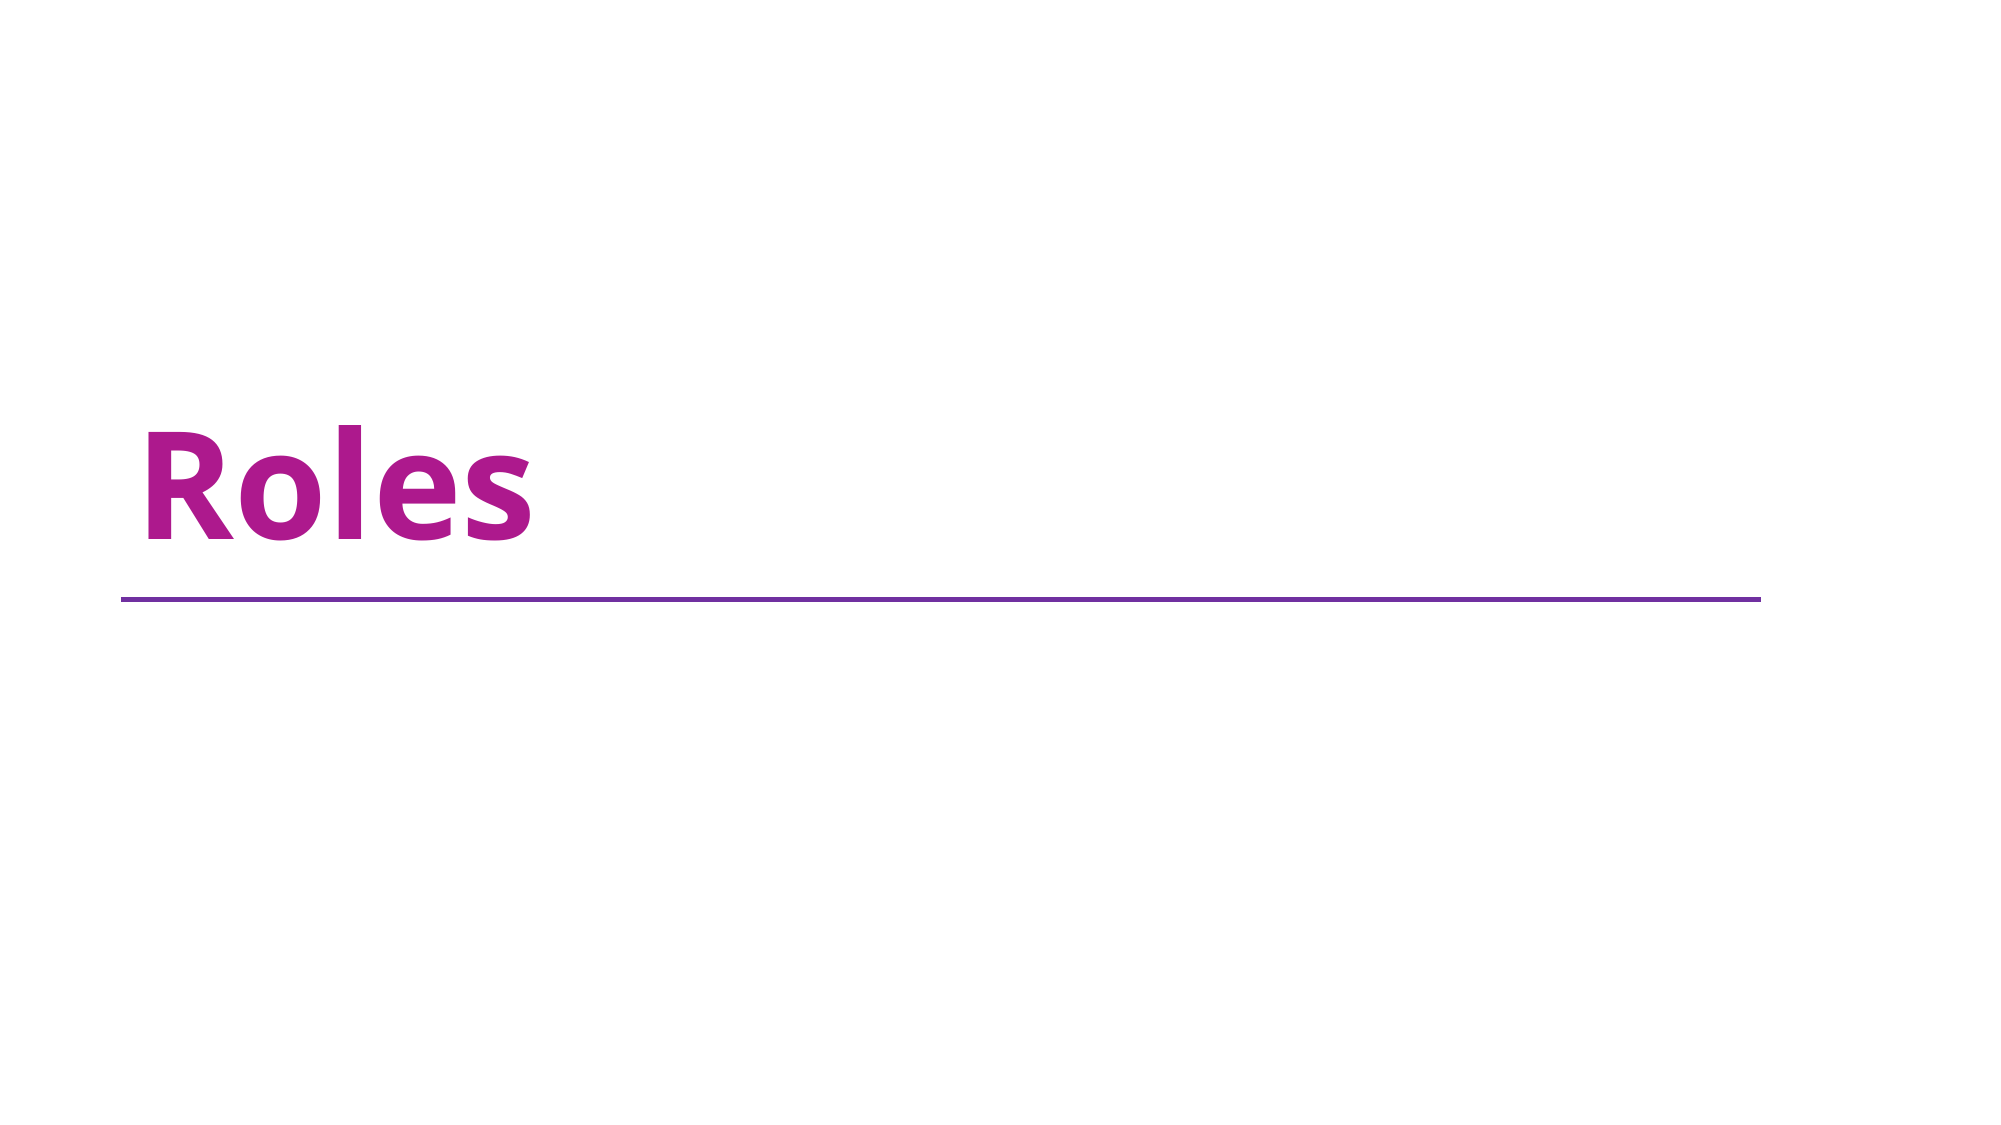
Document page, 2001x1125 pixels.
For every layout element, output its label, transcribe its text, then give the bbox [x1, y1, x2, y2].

title Roles [120, 382, 1846, 600]
